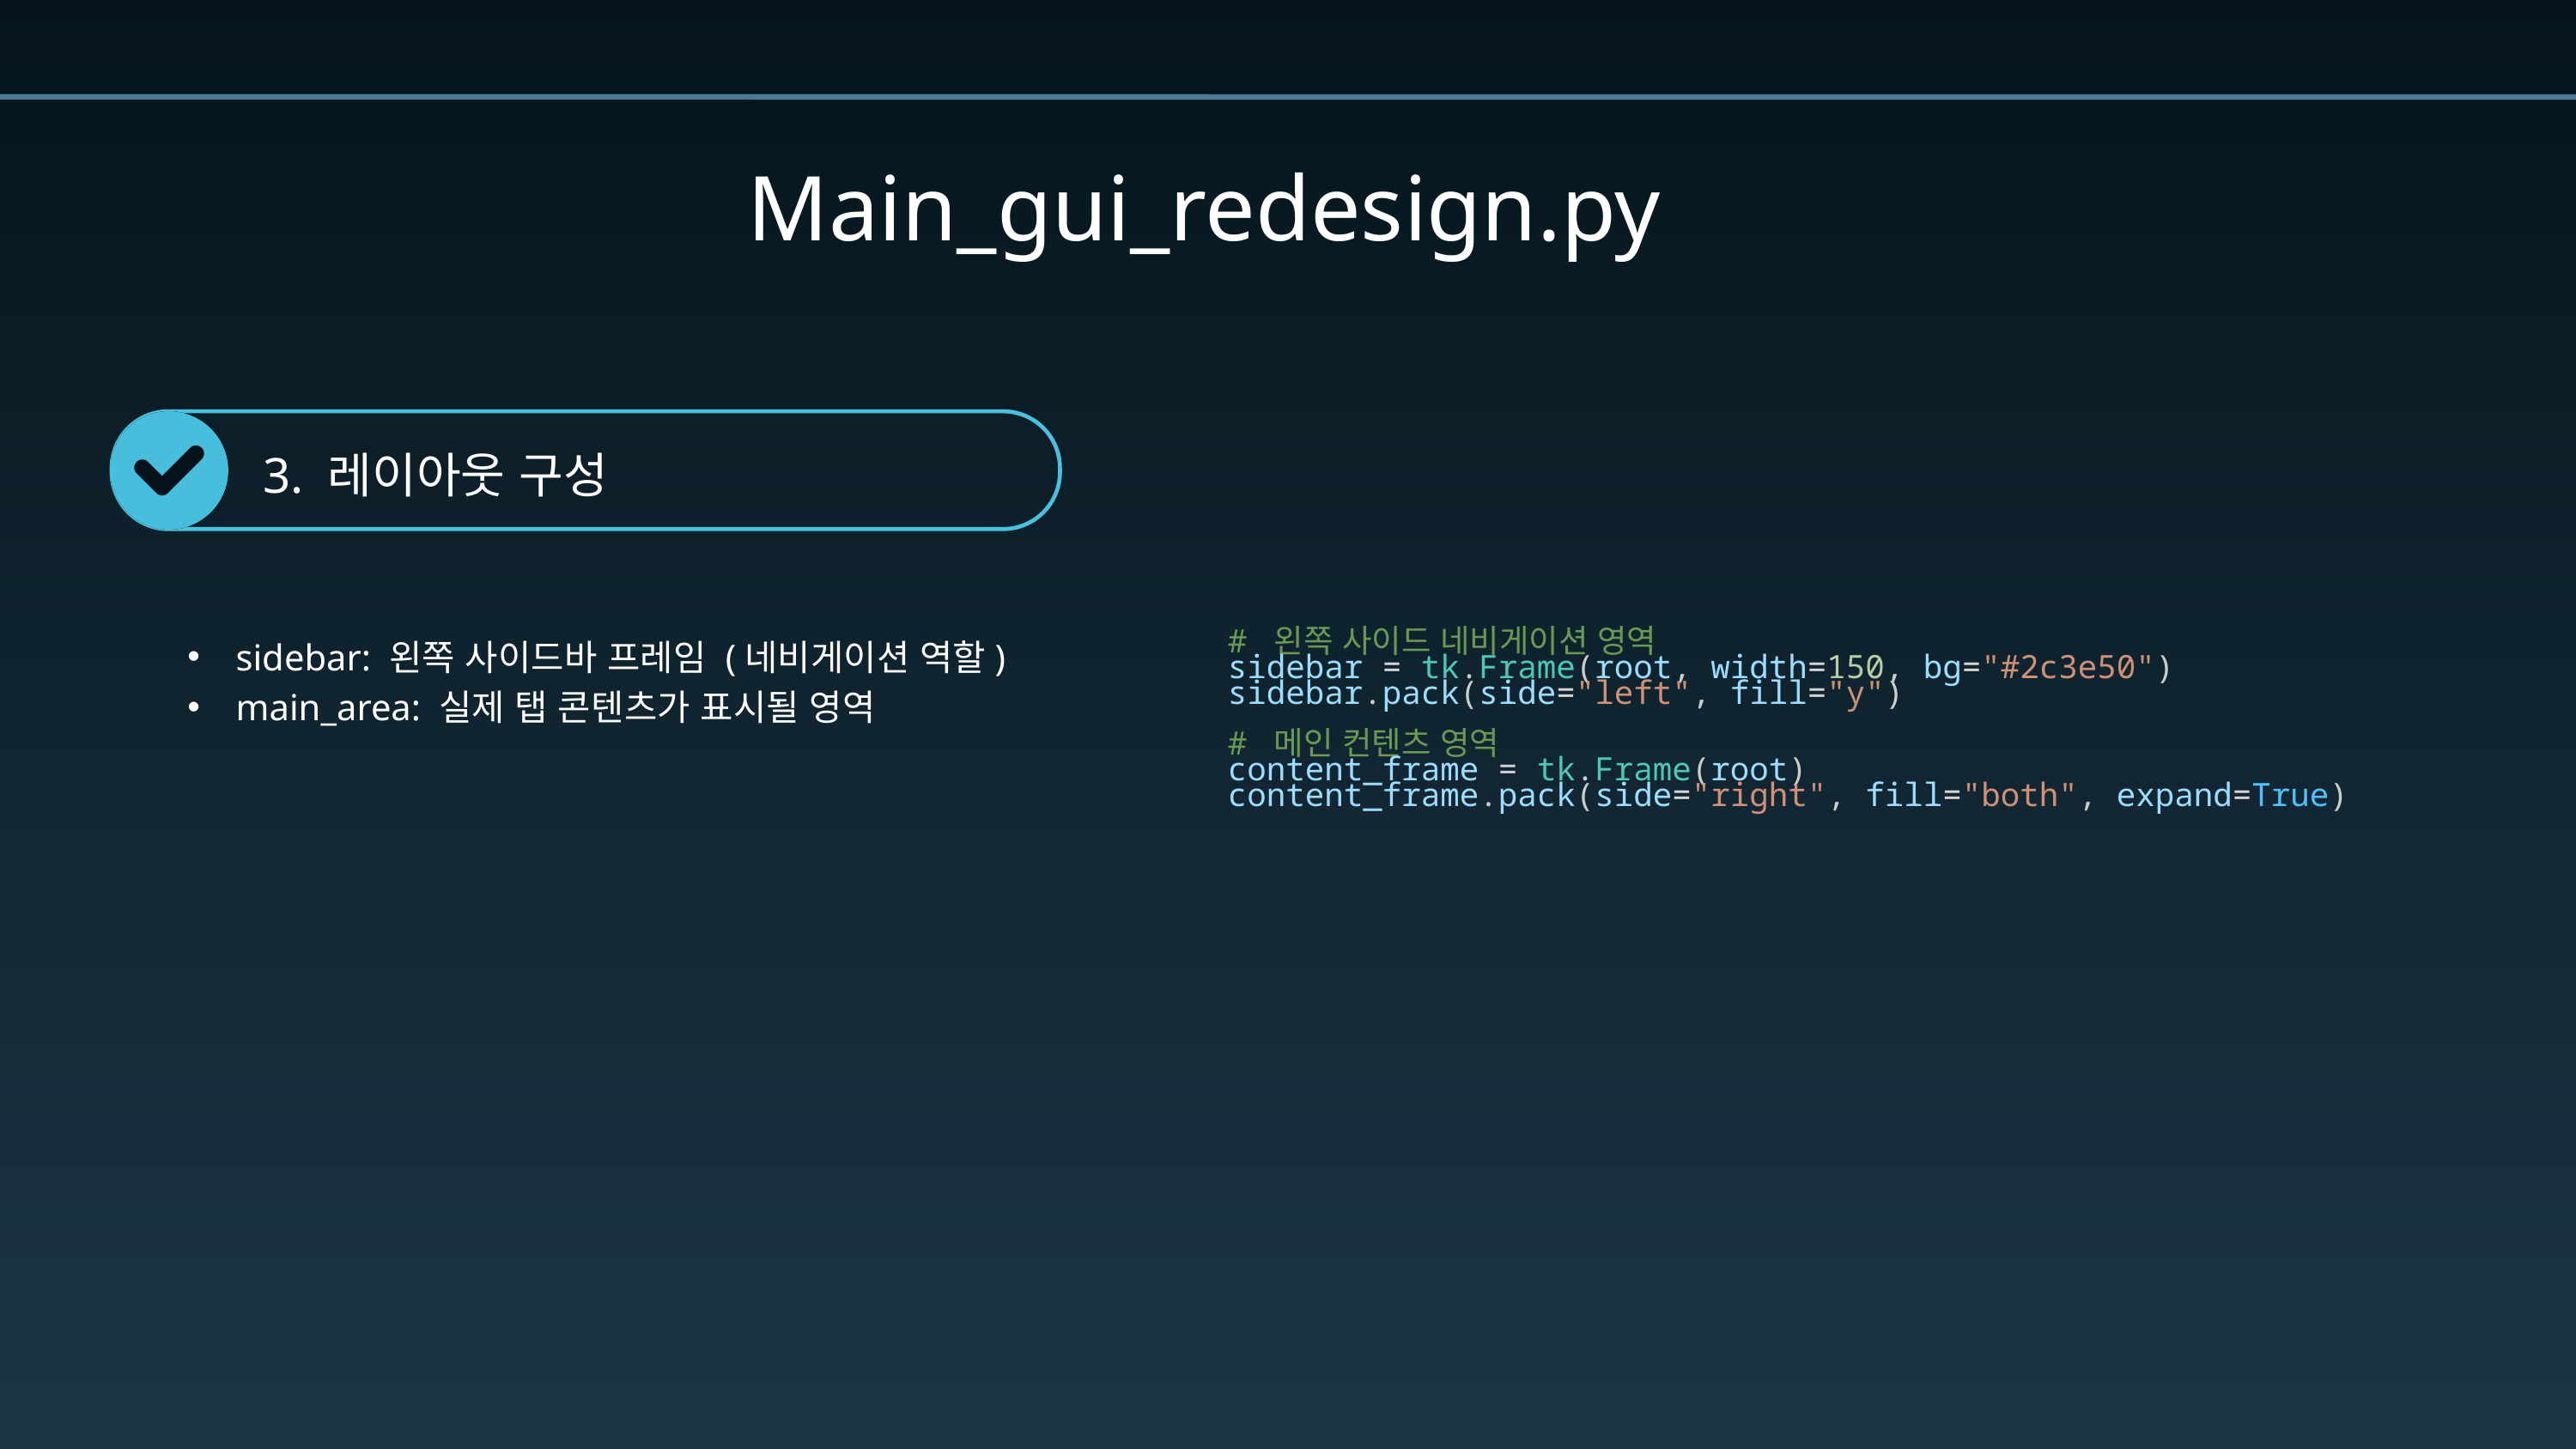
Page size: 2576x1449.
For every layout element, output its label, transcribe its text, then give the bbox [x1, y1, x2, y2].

text_box sidebar: 왼쪽 사이드바 프레임 (네비게이션 역할) main_area: 실제 탭 콘텐츠가 표시될 영역 [187, 627, 1060, 728]
text_box # 왼쪽 사이드 네비게이션 영역 sidebar = tk.Frame(root, width=150, bg="#2c3e50") sidebar.pack(side="left", fill="y") # 메인 컨텐츠 영역 content_frame = tk.Frame(root) content_frame.pack(side="right", fill="both", expand=True) [1138, 627, 2513, 819]
text_box Main_gui_redesign.py [192, 151, 2216, 259]
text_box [111, 410, 1060, 530]
